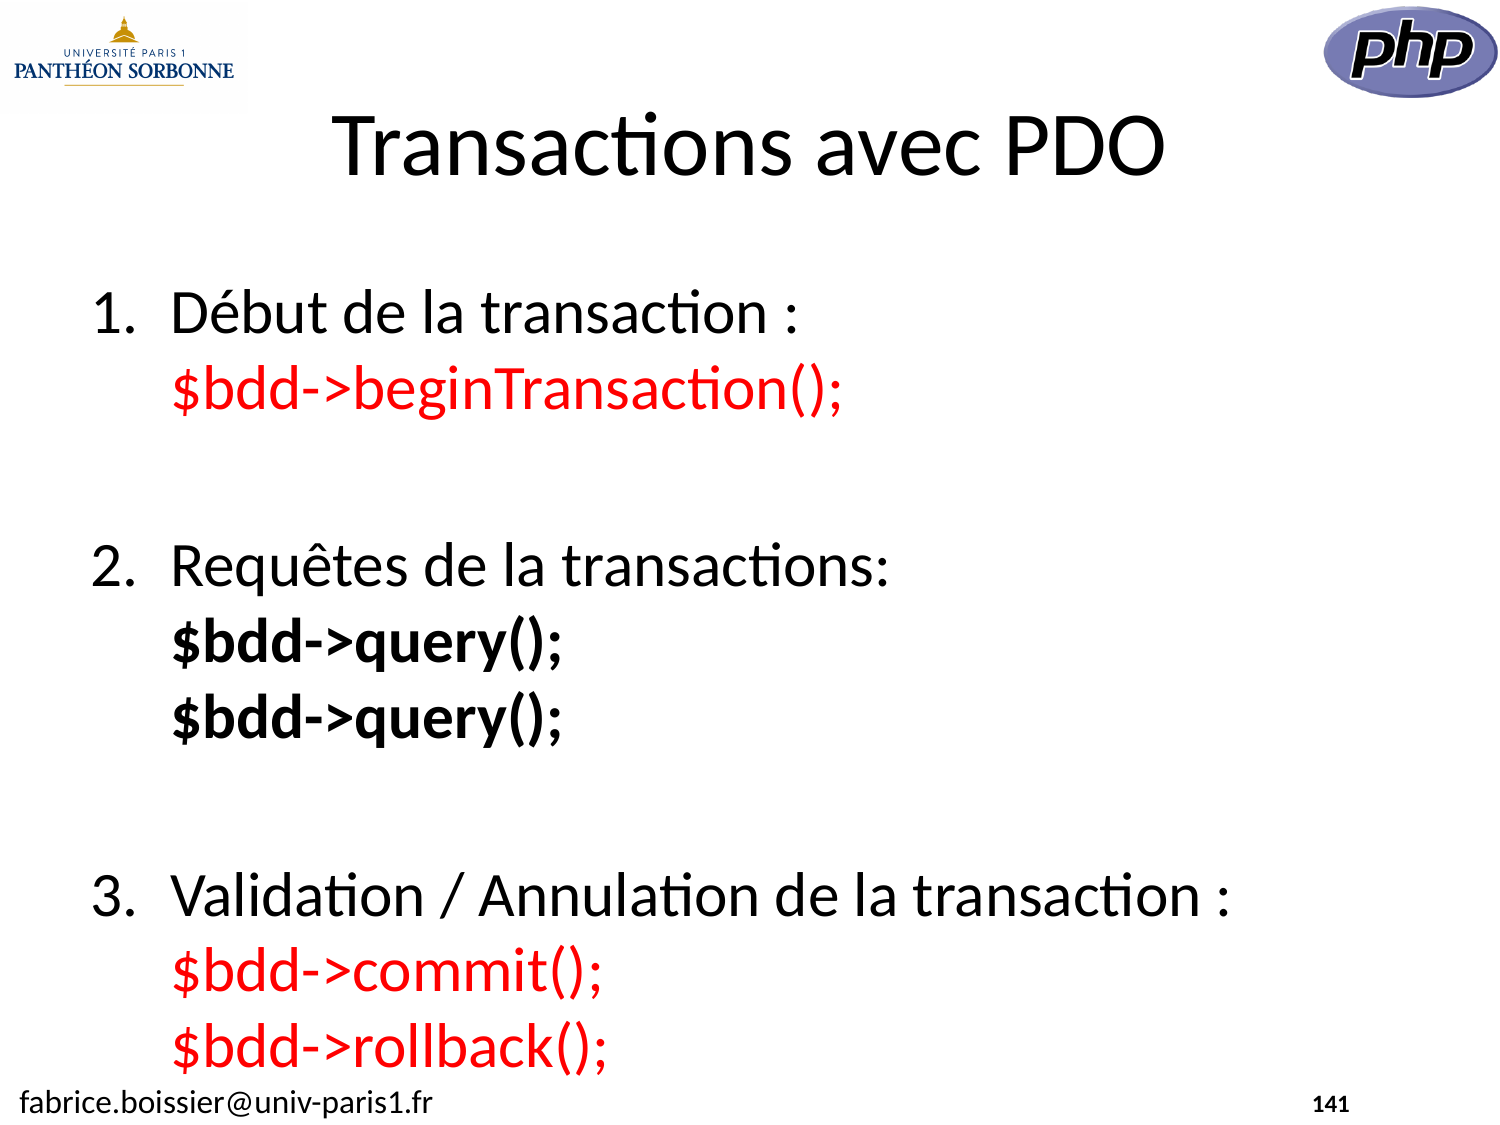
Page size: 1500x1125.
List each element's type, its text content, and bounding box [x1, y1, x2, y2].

picture [0, 2, 248, 114]
slide_number 141 [1156, 1072, 1500, 1125]
picture [1321, 0, 1500, 119]
title Transactions avec PDO [75, 45, 1425, 233]
list Début de la transaction : $bdd->beginTransaction(); Requêtes de la transactions: $bdd->query(); $bdd->query(); Validation / Annulation de la transaction : $bdd->commit(); $bdd->rollback(); [75, 262, 1425, 1094]
